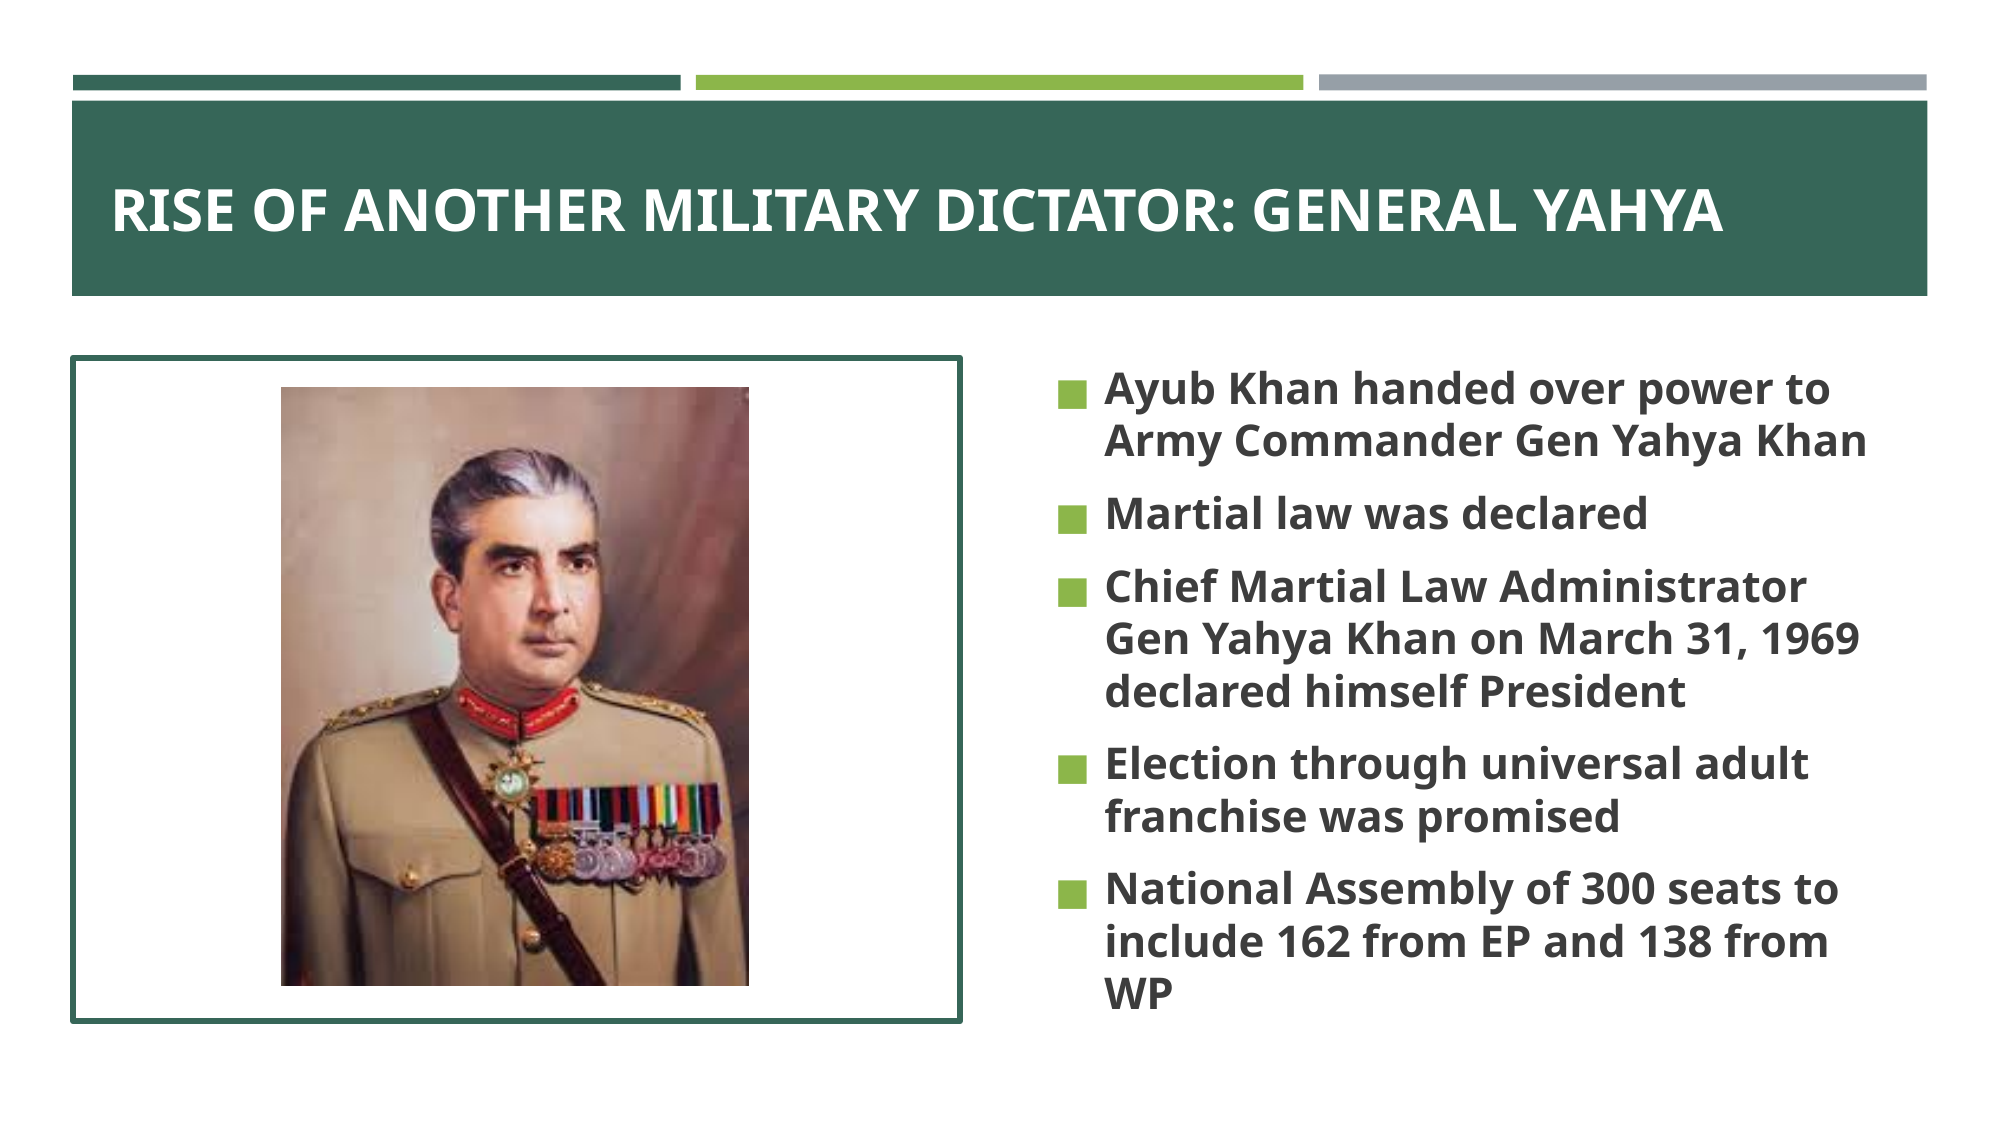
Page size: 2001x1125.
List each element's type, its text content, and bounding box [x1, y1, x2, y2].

title RISE OF ANOTHER MILITARY DICTATOR: GENERAL YAHYA [95, 84, 1905, 251]
list Ayub Khan handed over power to Army Commander Gen Yahya Khan Martial law was declared Chief Martial Law Administrator Gen Yahya Khan on March 31, 1969 declared himself President Election through universal adult franchise was promised National Assembly of 300 seats to include 162 from EP and 138 from WP [1039, 357, 1905, 1022]
text_box [73, 357, 960, 1022]
picture [281, 387, 749, 987]
